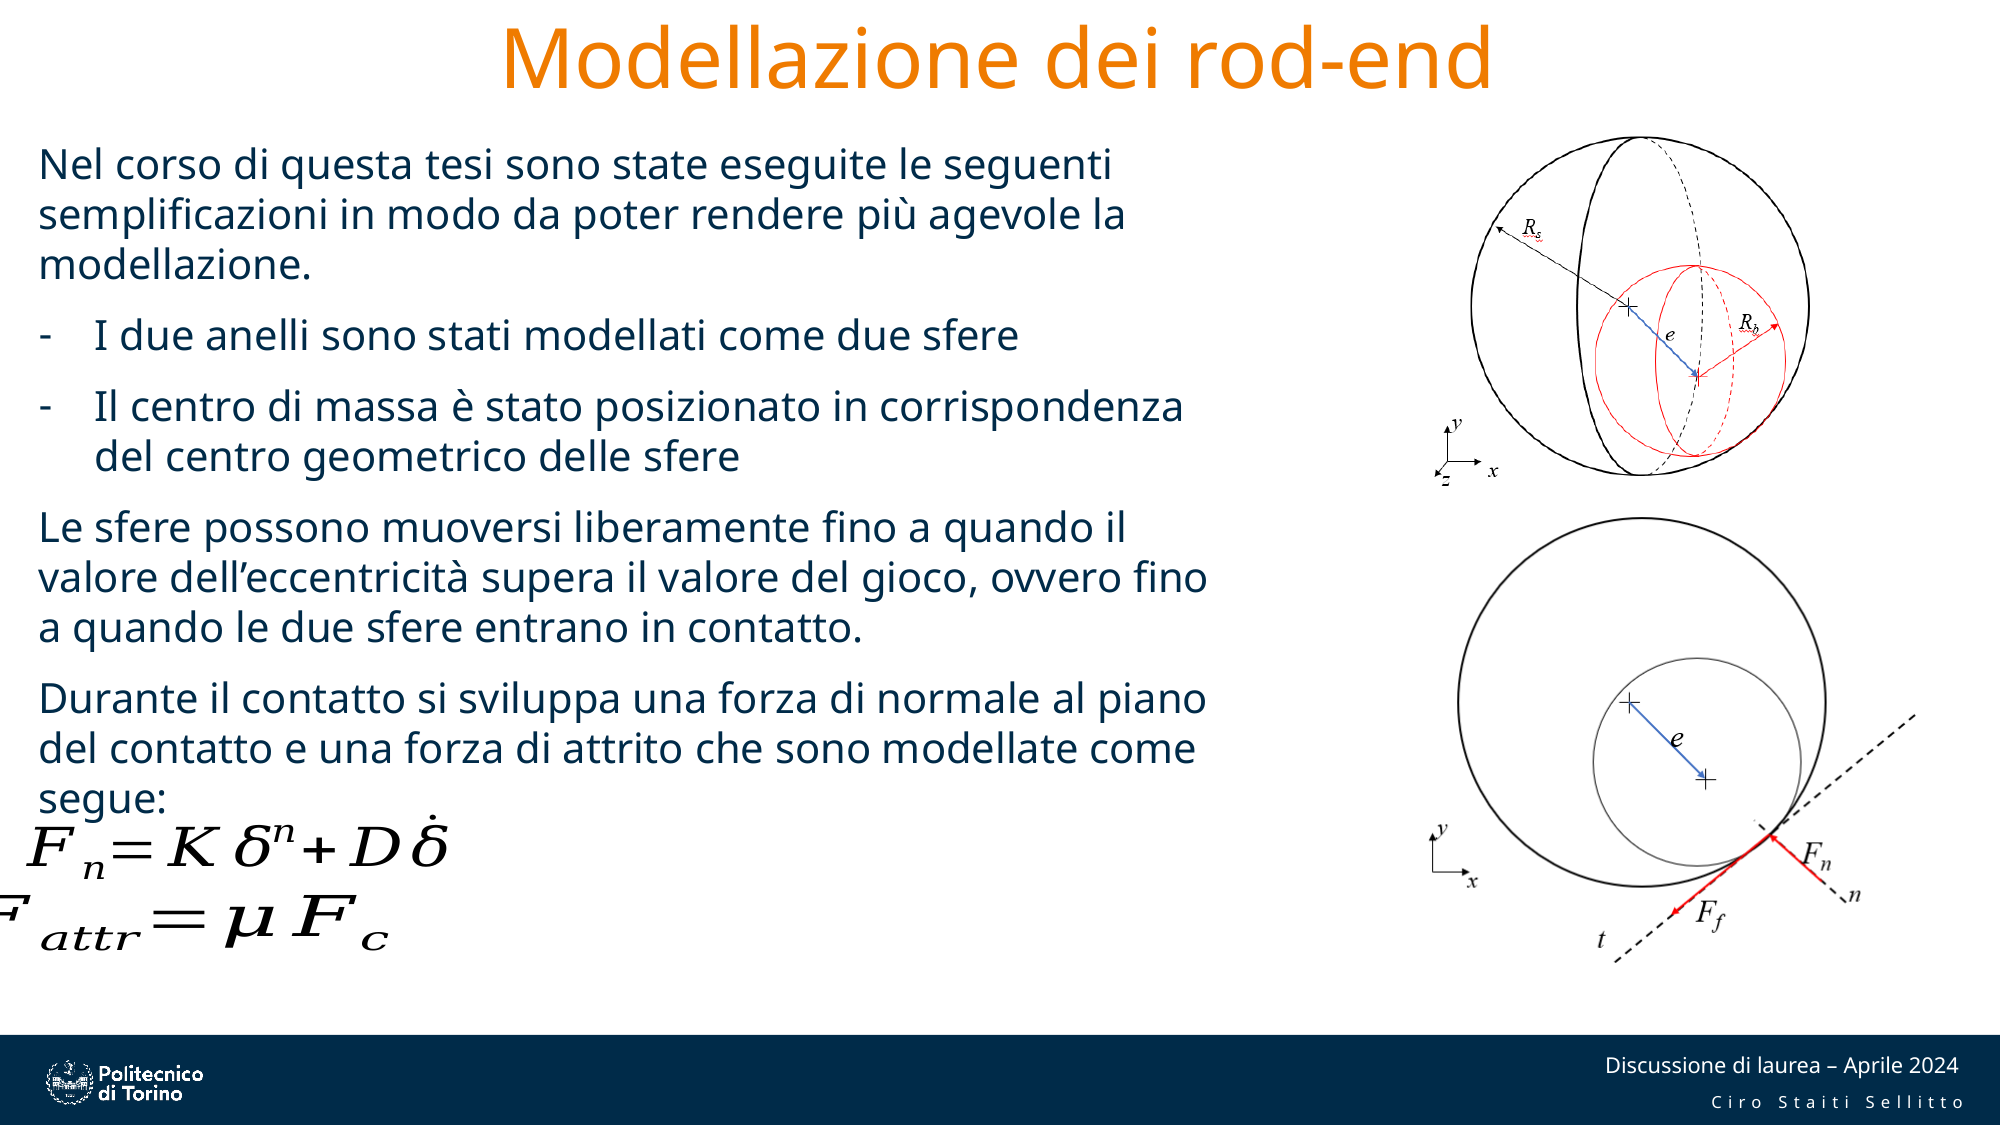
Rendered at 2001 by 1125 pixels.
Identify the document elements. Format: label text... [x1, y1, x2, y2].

list Ciro Staiti Sellitto [592, 1084, 1979, 1120]
title Modellazione dei rod-end [40, 9, 1956, 117]
picture [1359, 94, 1939, 985]
list Nel corso di questa tesi sono state eseguite le seguenti semplificazioni in modo da poter rendere più agevole la modellazione. I due anelli sono stati modellati come due sfere Il centro di massa è stato posizionato in corrispondenza del centro geometrico delle sfere Le sfere possono muoversi liberamente fino a quando il valore dell’eccentricità supera il valore del gioco, ovvero fino a quando le due sfere entrano in contatto. Durante il contatto si sviluppa una forza di normale al piano del contatto e una forza di attrito che sono modellate come segue: [23, 130, 1249, 923]
list Discussione di laurea – Aprile 2024 [592, 1043, 1975, 1083]
picture [46, 1060, 203, 1105]
